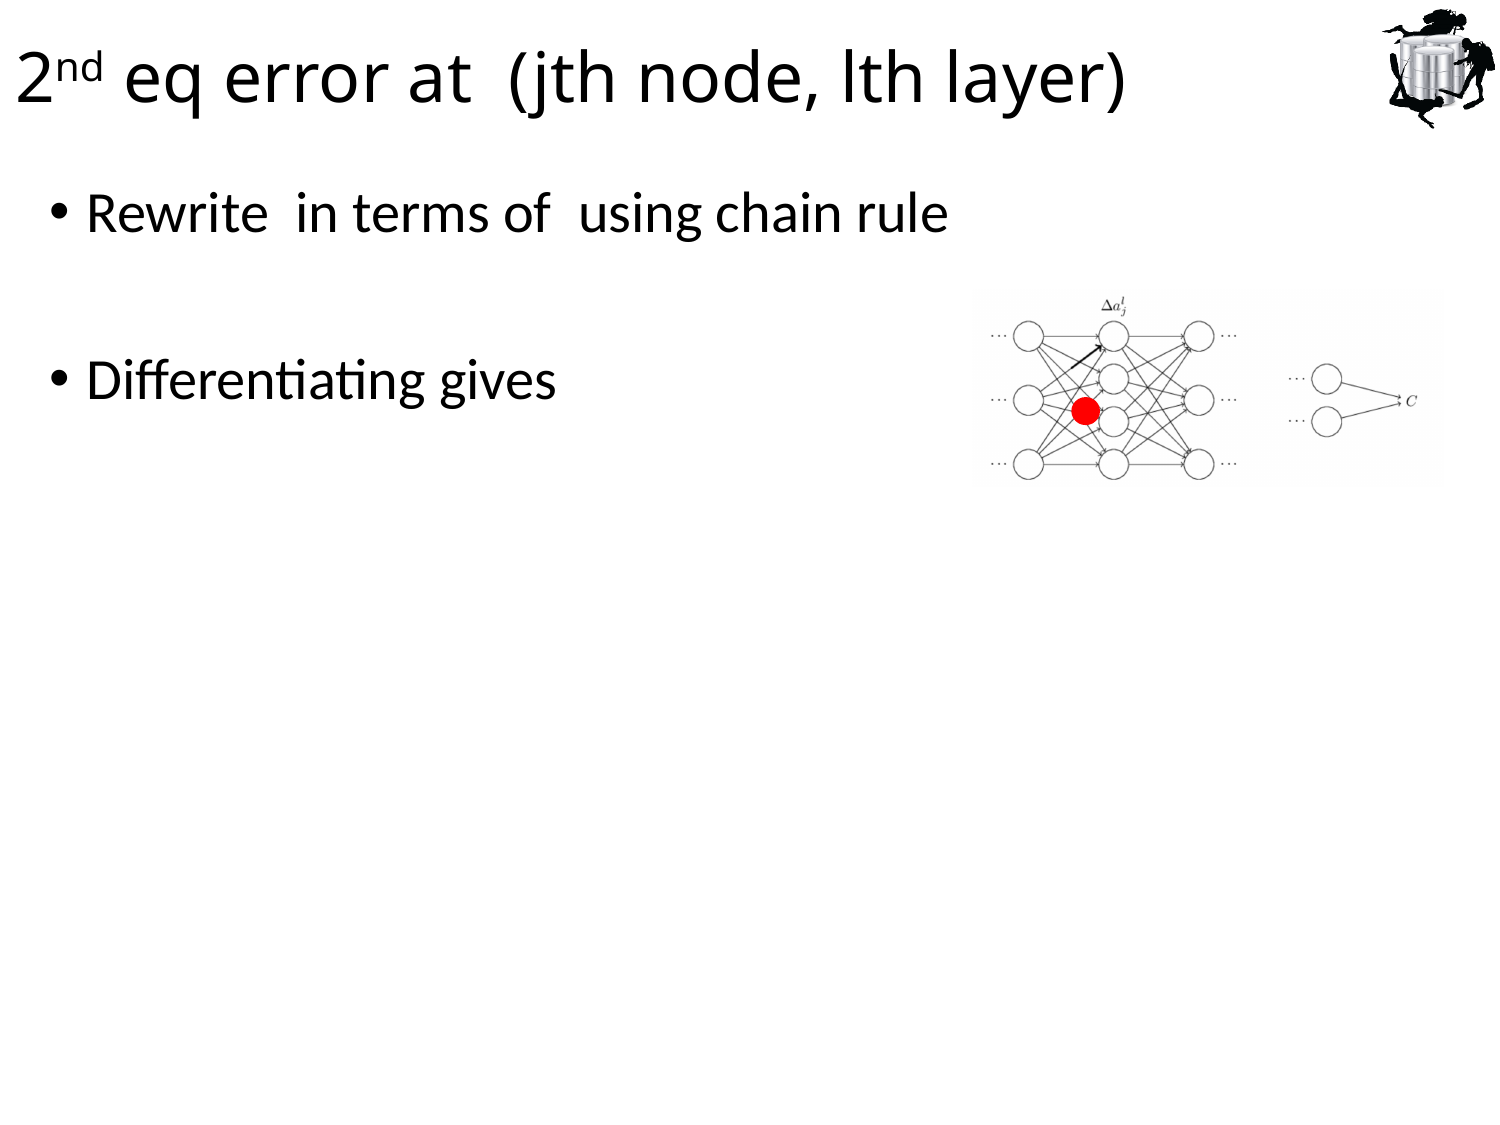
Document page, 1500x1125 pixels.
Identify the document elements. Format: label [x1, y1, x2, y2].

picture [1376, 5, 1498, 131]
picture [972, 289, 1444, 487]
